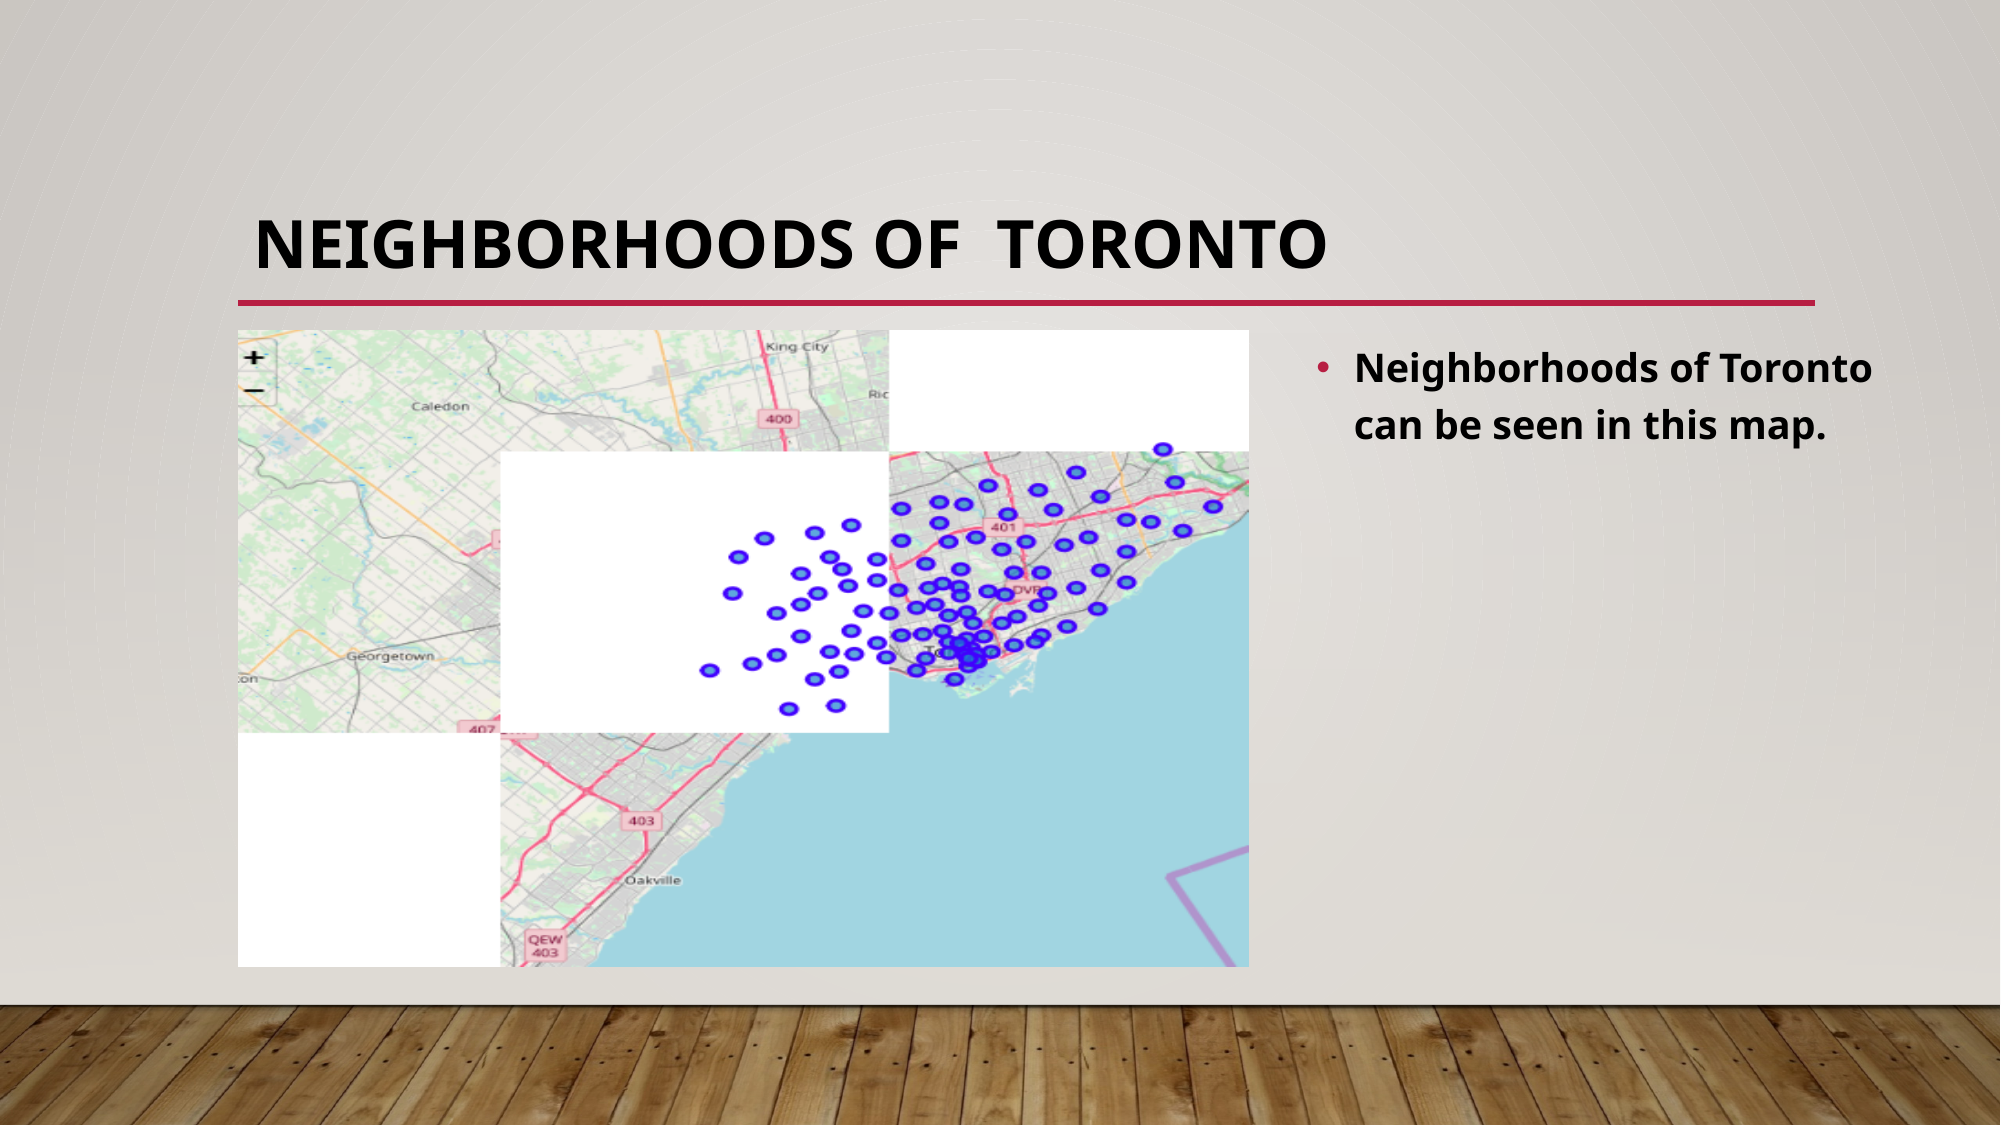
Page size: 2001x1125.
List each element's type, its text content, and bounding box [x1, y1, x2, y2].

picture [0, 1005, 2000, 1125]
title Neighborhoods of Toronto [238, 203, 1814, 300]
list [237, 330, 1249, 967]
text_box Neighborhoods of Toronto can be seen in this map. [1301, 326, 1937, 893]
